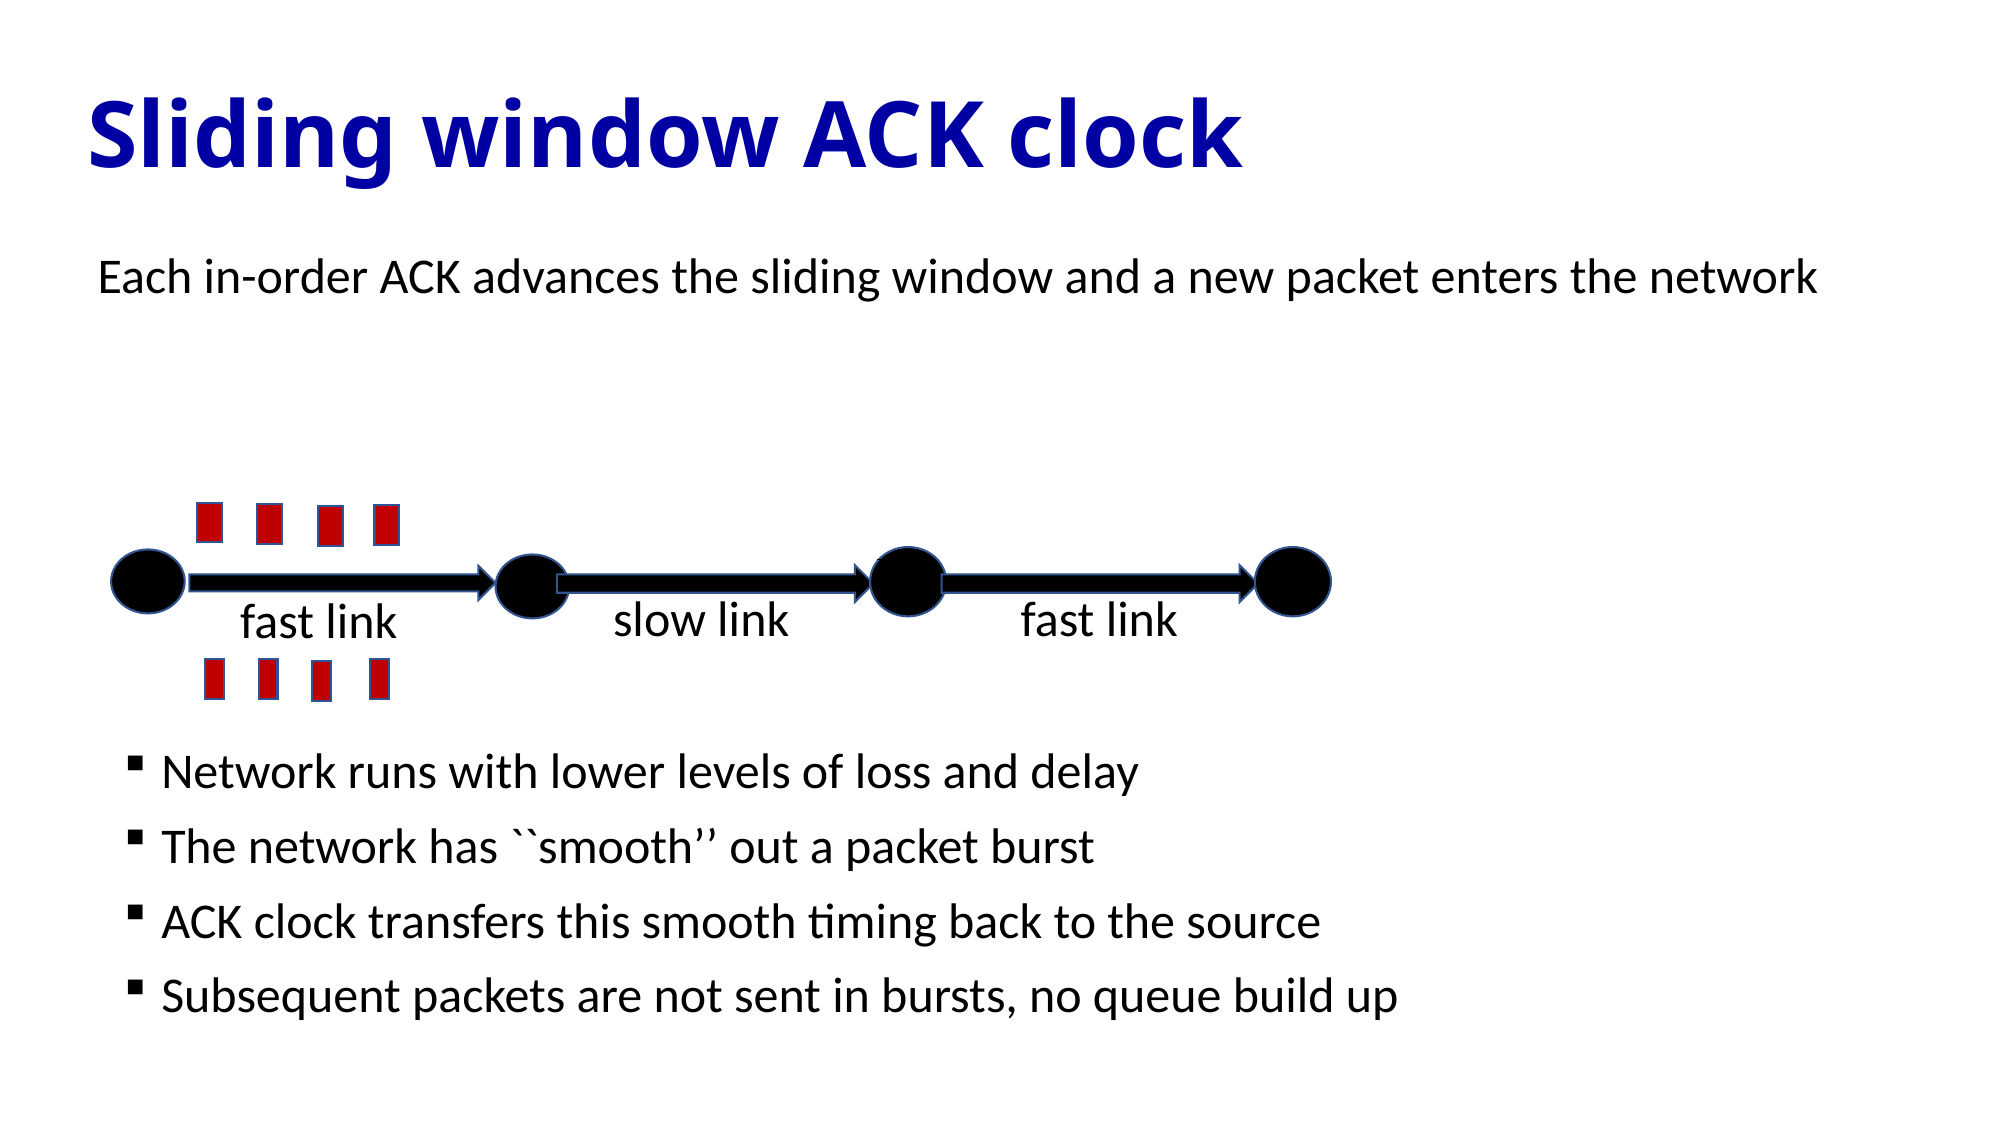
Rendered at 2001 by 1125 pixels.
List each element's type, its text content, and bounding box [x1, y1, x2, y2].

text_box fast link [225, 619, 469, 656]
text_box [110, 549, 570, 619]
text_box [940, 562, 1254, 595]
text_box [317, 505, 344, 547]
text_box [869, 545, 947, 618]
list Each in-order ACK advances the sliding window and a new packet enters the network [82, 242, 1900, 957]
text_box [196, 502, 223, 543]
text_box slow link [598, 578, 842, 654]
text_box [570, 562, 869, 605]
text_box [1253, 545, 1333, 618]
text_box [256, 503, 283, 545]
text_box [258, 658, 279, 700]
text_box [311, 660, 332, 702]
text_box [373, 504, 400, 546]
text_box Network runs with lower levels of loss and delay The network has ``smooth’’ out a packet burst ACK clock transfers this smooth timing back to the source Subsequent packets are not sent in bursts, no queue build up [108, 737, 1927, 1069]
text_box [204, 658, 225, 700]
text_box [369, 658, 390, 700]
text_box fast link [1005, 579, 1249, 655]
title Sliding window ACK clock [72, 29, 1797, 247]
